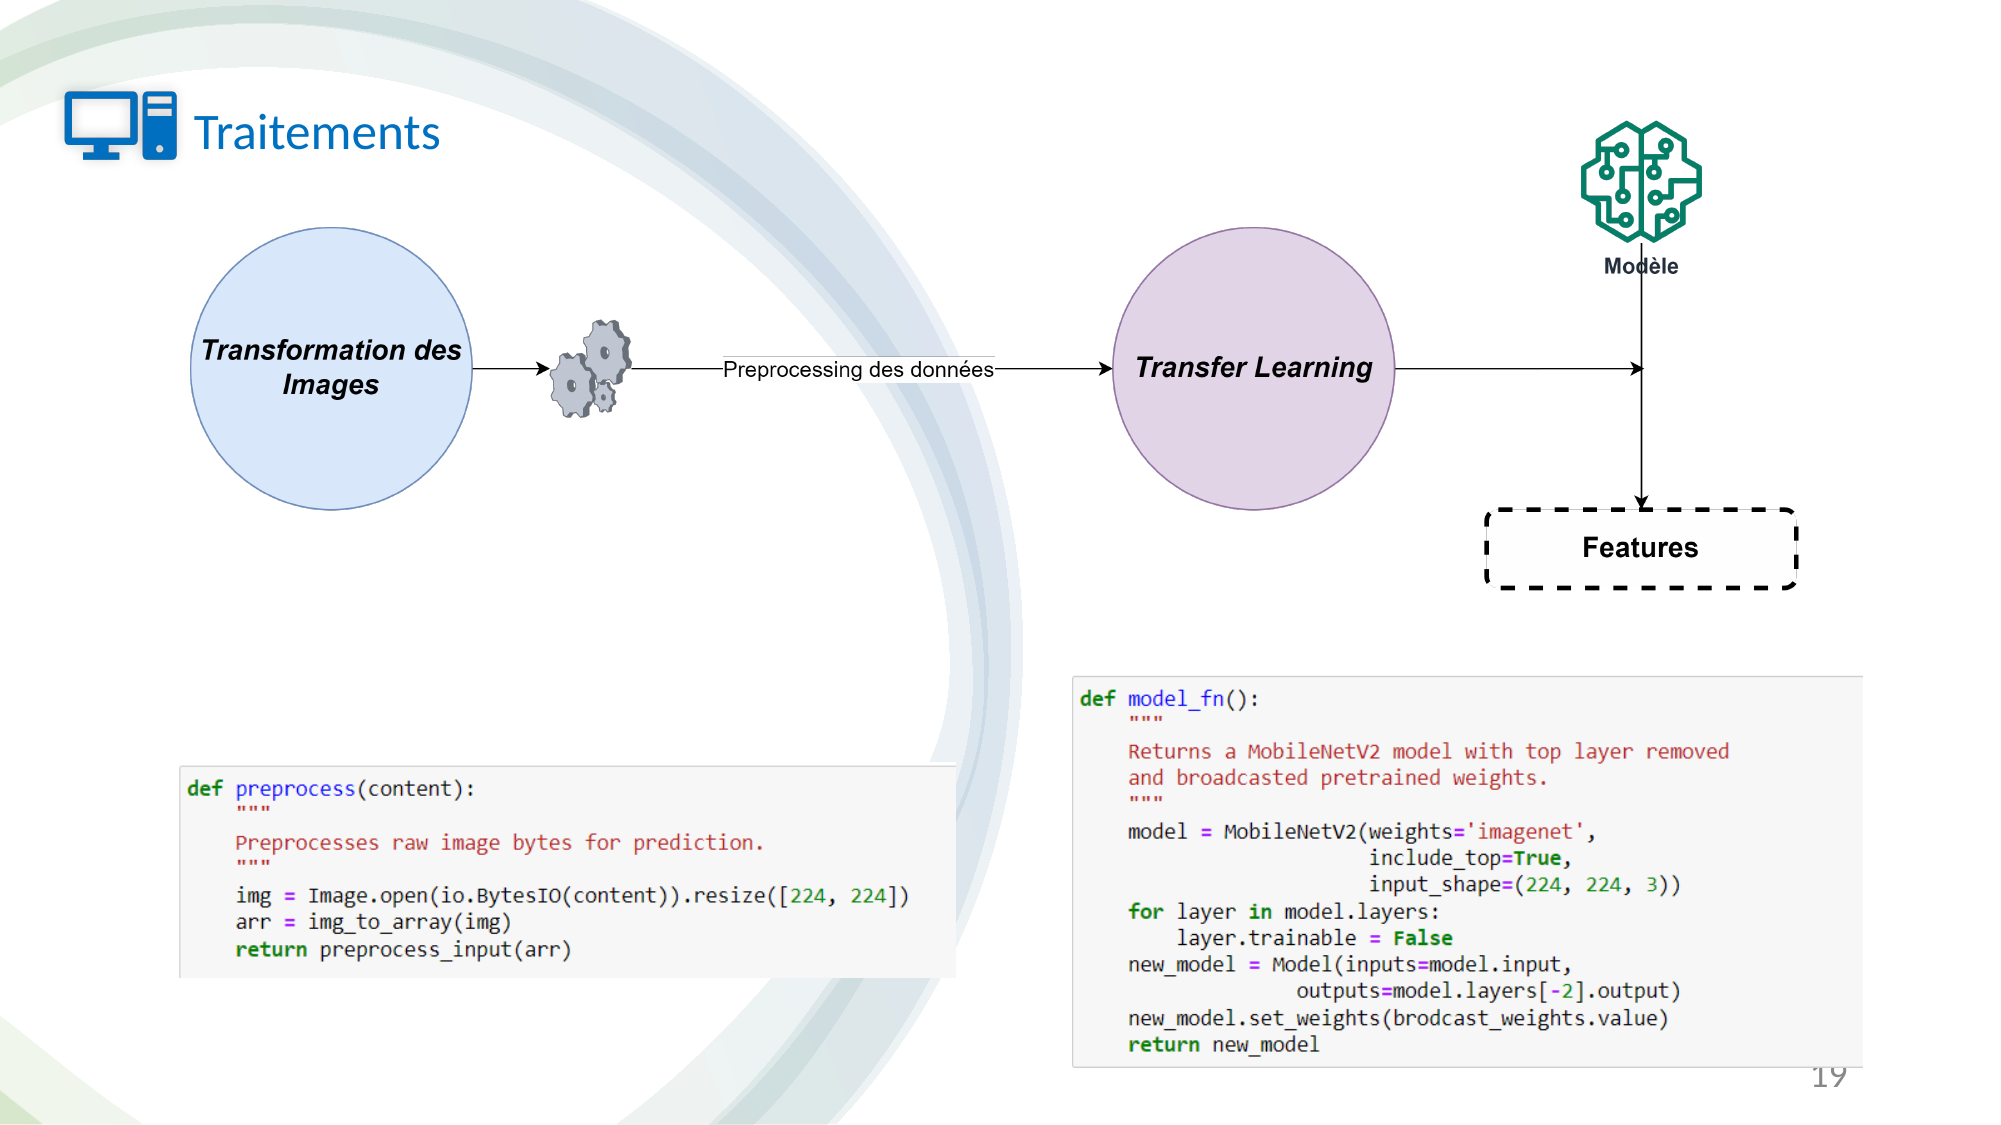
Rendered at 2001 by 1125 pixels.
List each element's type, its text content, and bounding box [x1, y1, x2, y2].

picture [1072, 671, 1863, 1068]
text_box [1025, 0, 2000, 1125]
picture [62, 67, 1815, 607]
picture [178, 761, 956, 978]
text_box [0, 0, 1023, 1125]
slide_number 19 [1412, 1076, 1863, 1103]
